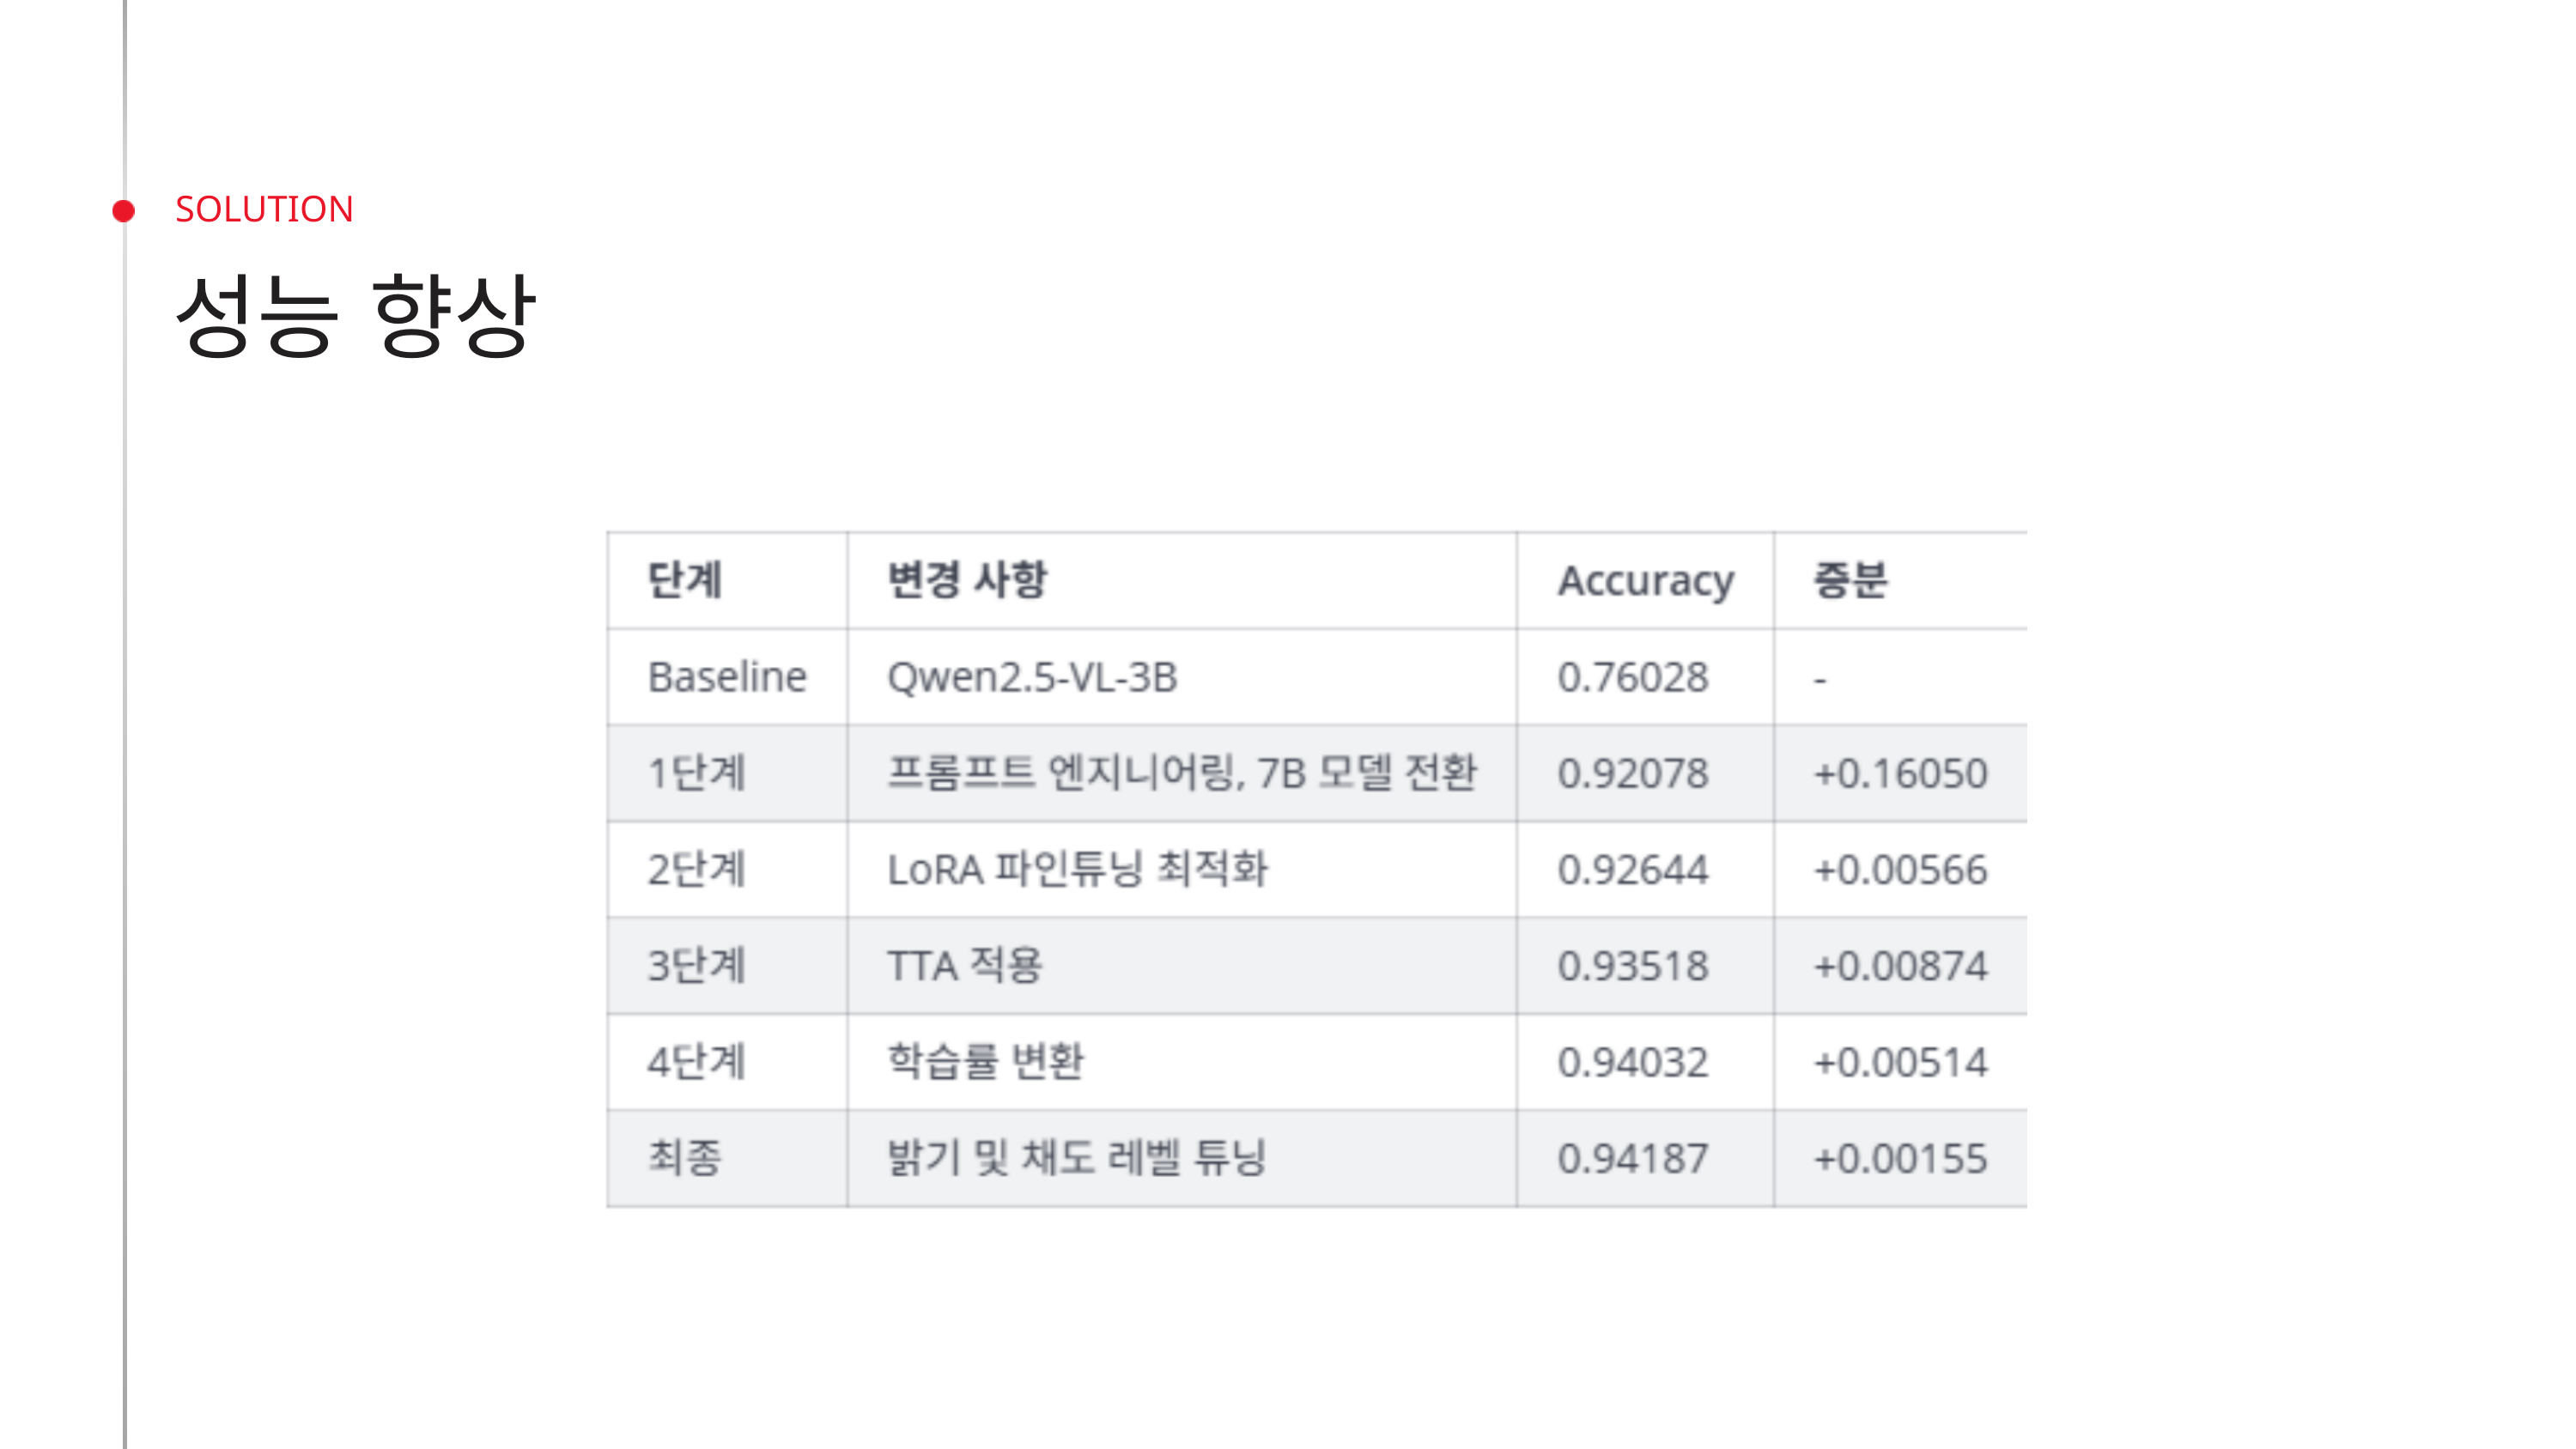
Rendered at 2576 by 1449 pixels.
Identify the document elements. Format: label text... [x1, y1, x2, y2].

picture [112, 0, 135, 1449]
text_box 성능 향상 [172, 263, 685, 394]
text_box SOLUTION [175, 184, 754, 234]
picture [595, 525, 2027, 1221]
